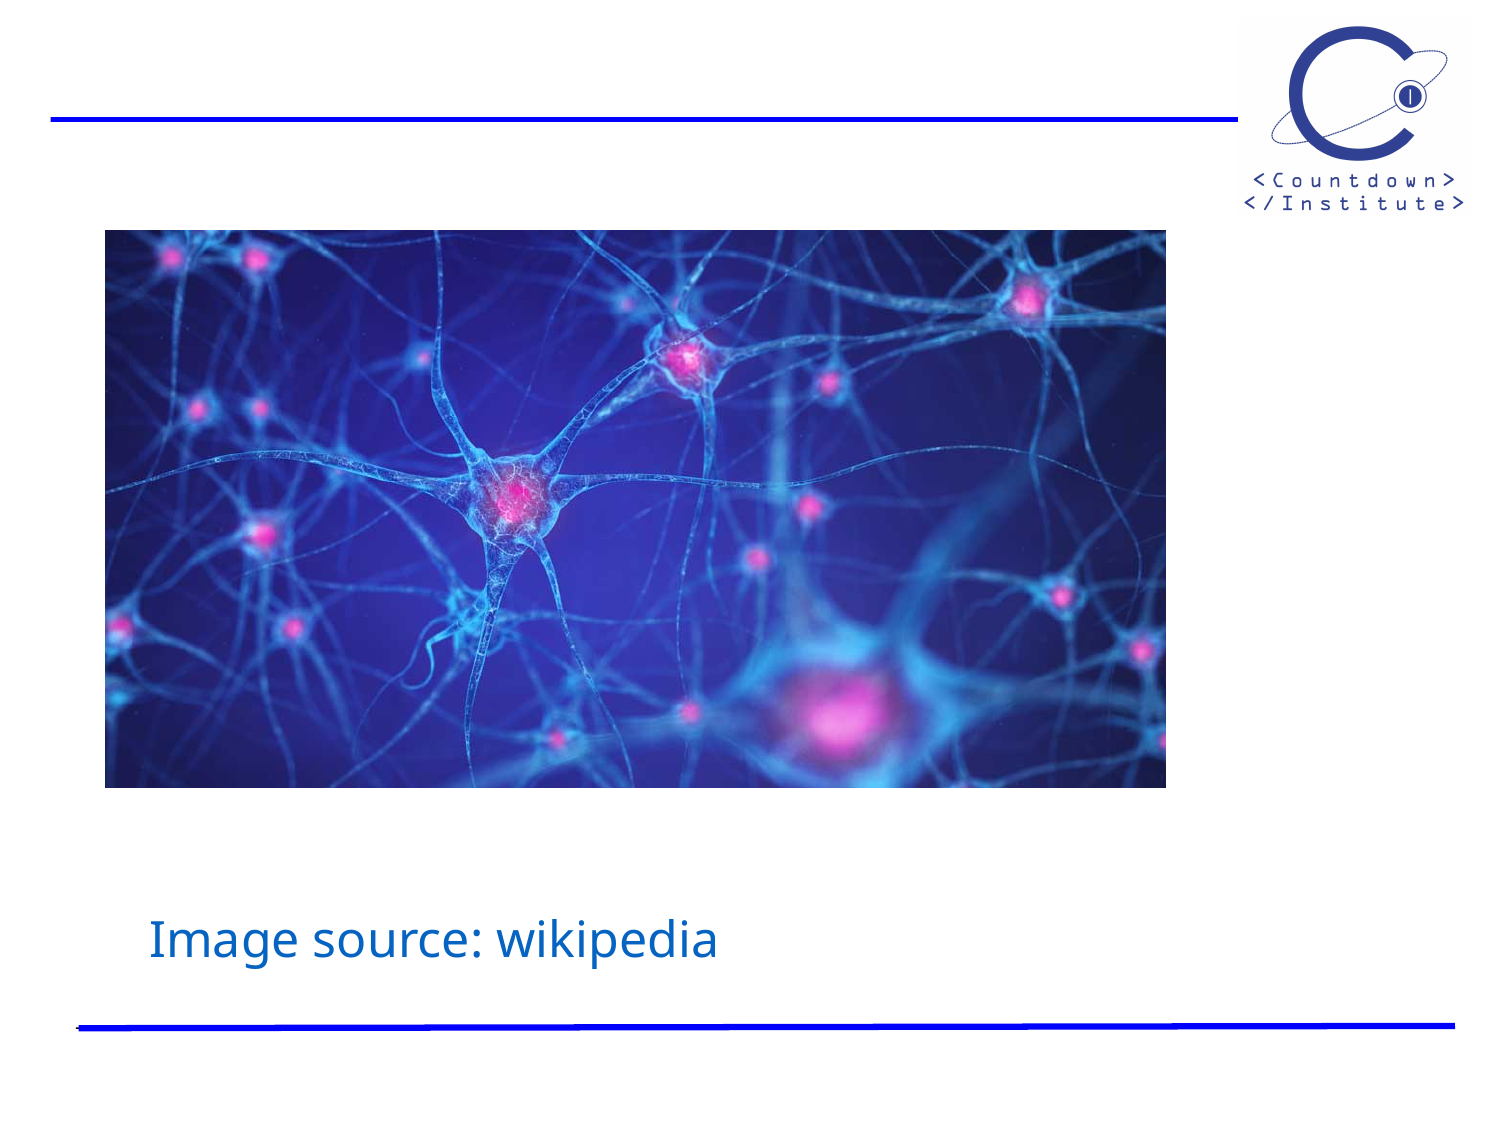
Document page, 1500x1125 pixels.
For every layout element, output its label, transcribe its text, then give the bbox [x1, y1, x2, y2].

picture [1238, 17, 1471, 217]
text_box Image source: wikipedia [134, 900, 1366, 976]
picture [105, 230, 1166, 788]
